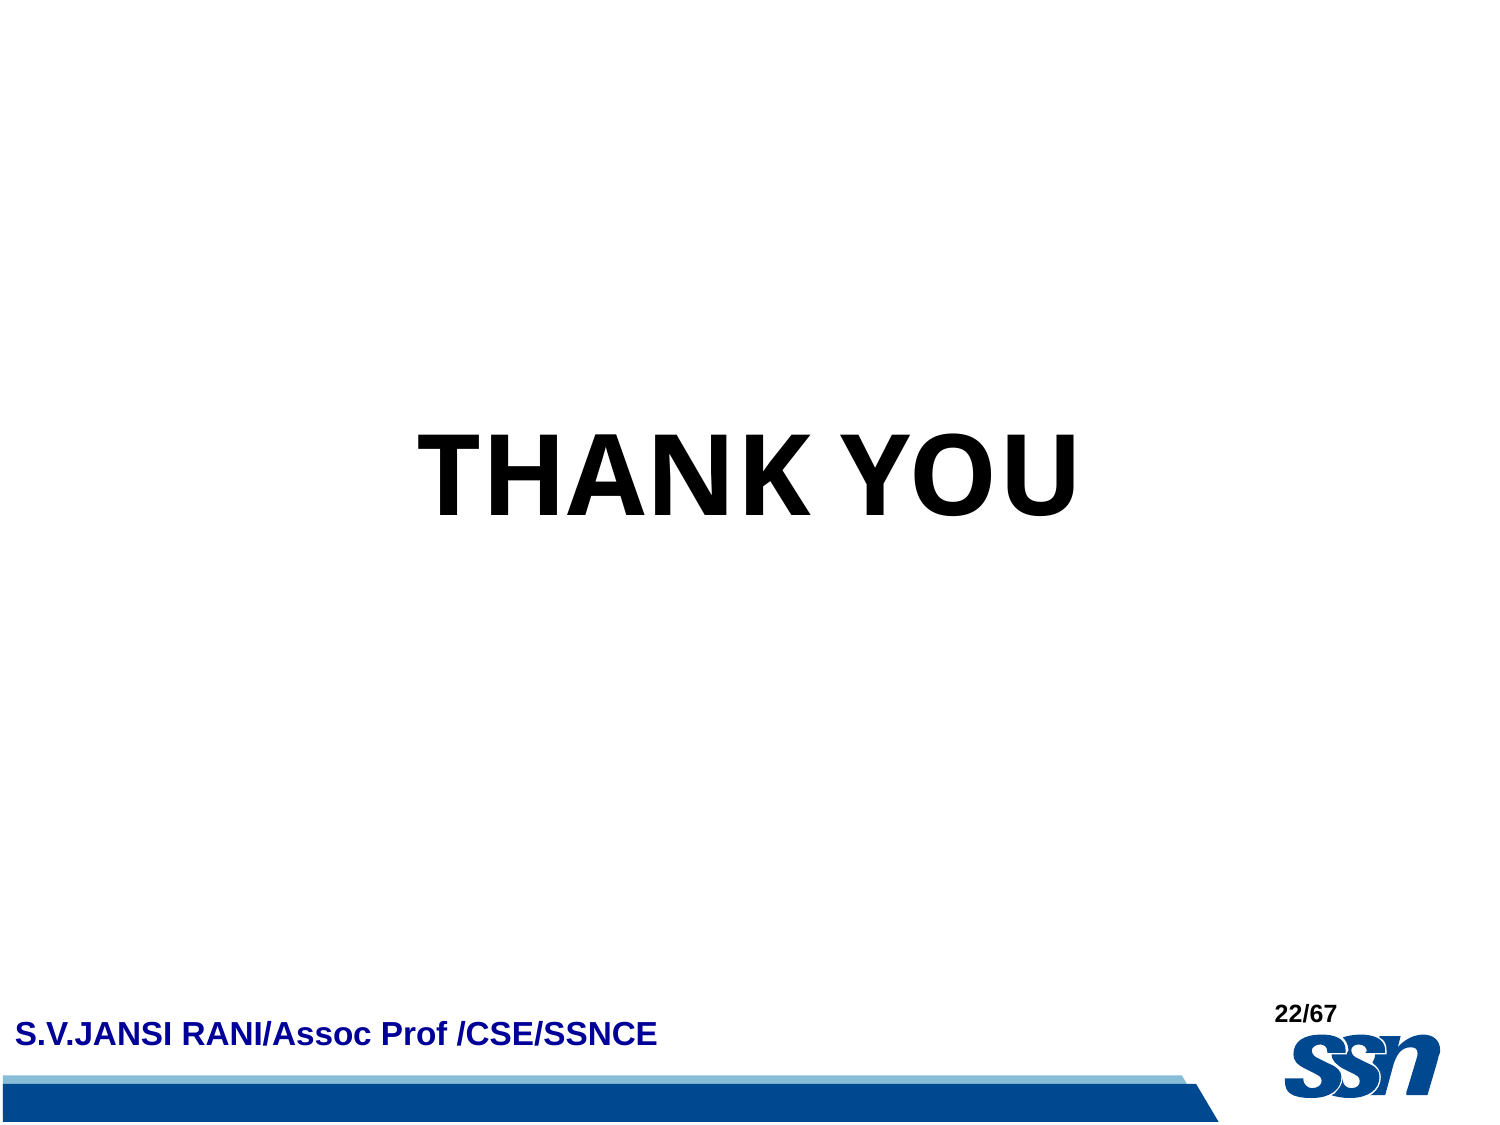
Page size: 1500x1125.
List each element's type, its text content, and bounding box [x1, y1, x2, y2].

title THANK YOU [112, 349, 1388, 591]
